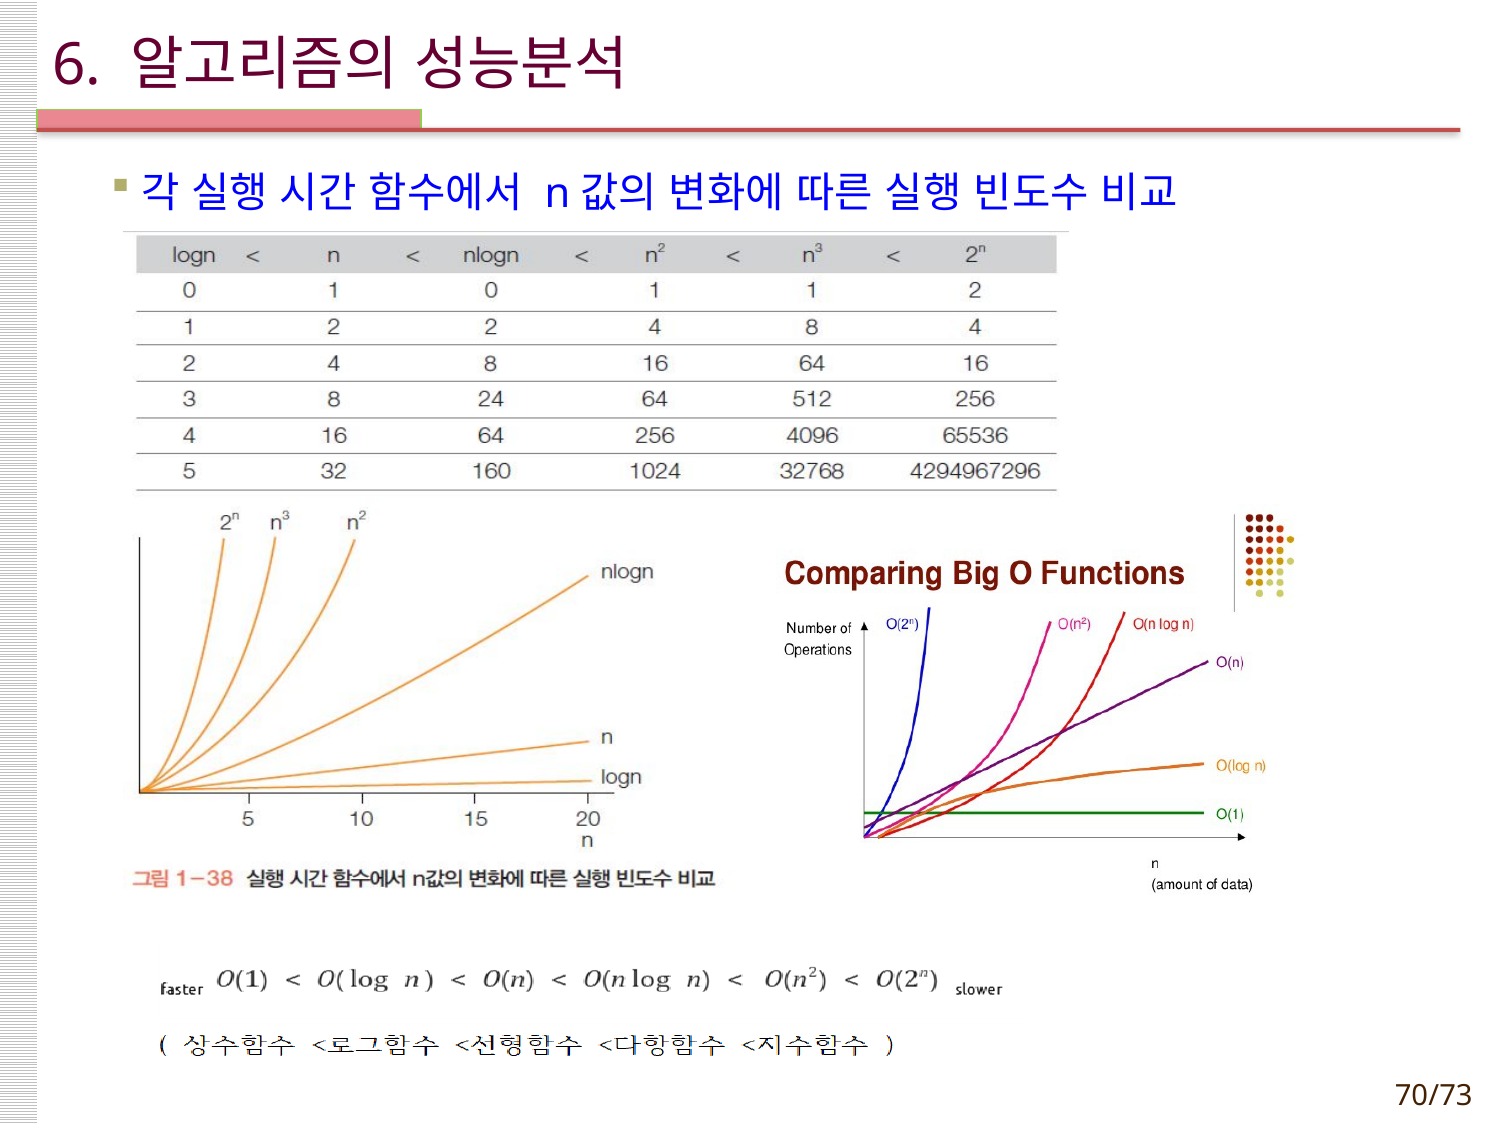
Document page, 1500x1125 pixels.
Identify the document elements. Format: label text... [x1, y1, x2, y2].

picture [123, 231, 1312, 899]
picture [147, 942, 1022, 1066]
title 6. 알고리즘의 성능분석 [37, 13, 1278, 109]
list 각 실행 시간 함수에서 n값의 변화에 따른 실행 빈도수 비교 [37, 152, 1463, 1071]
